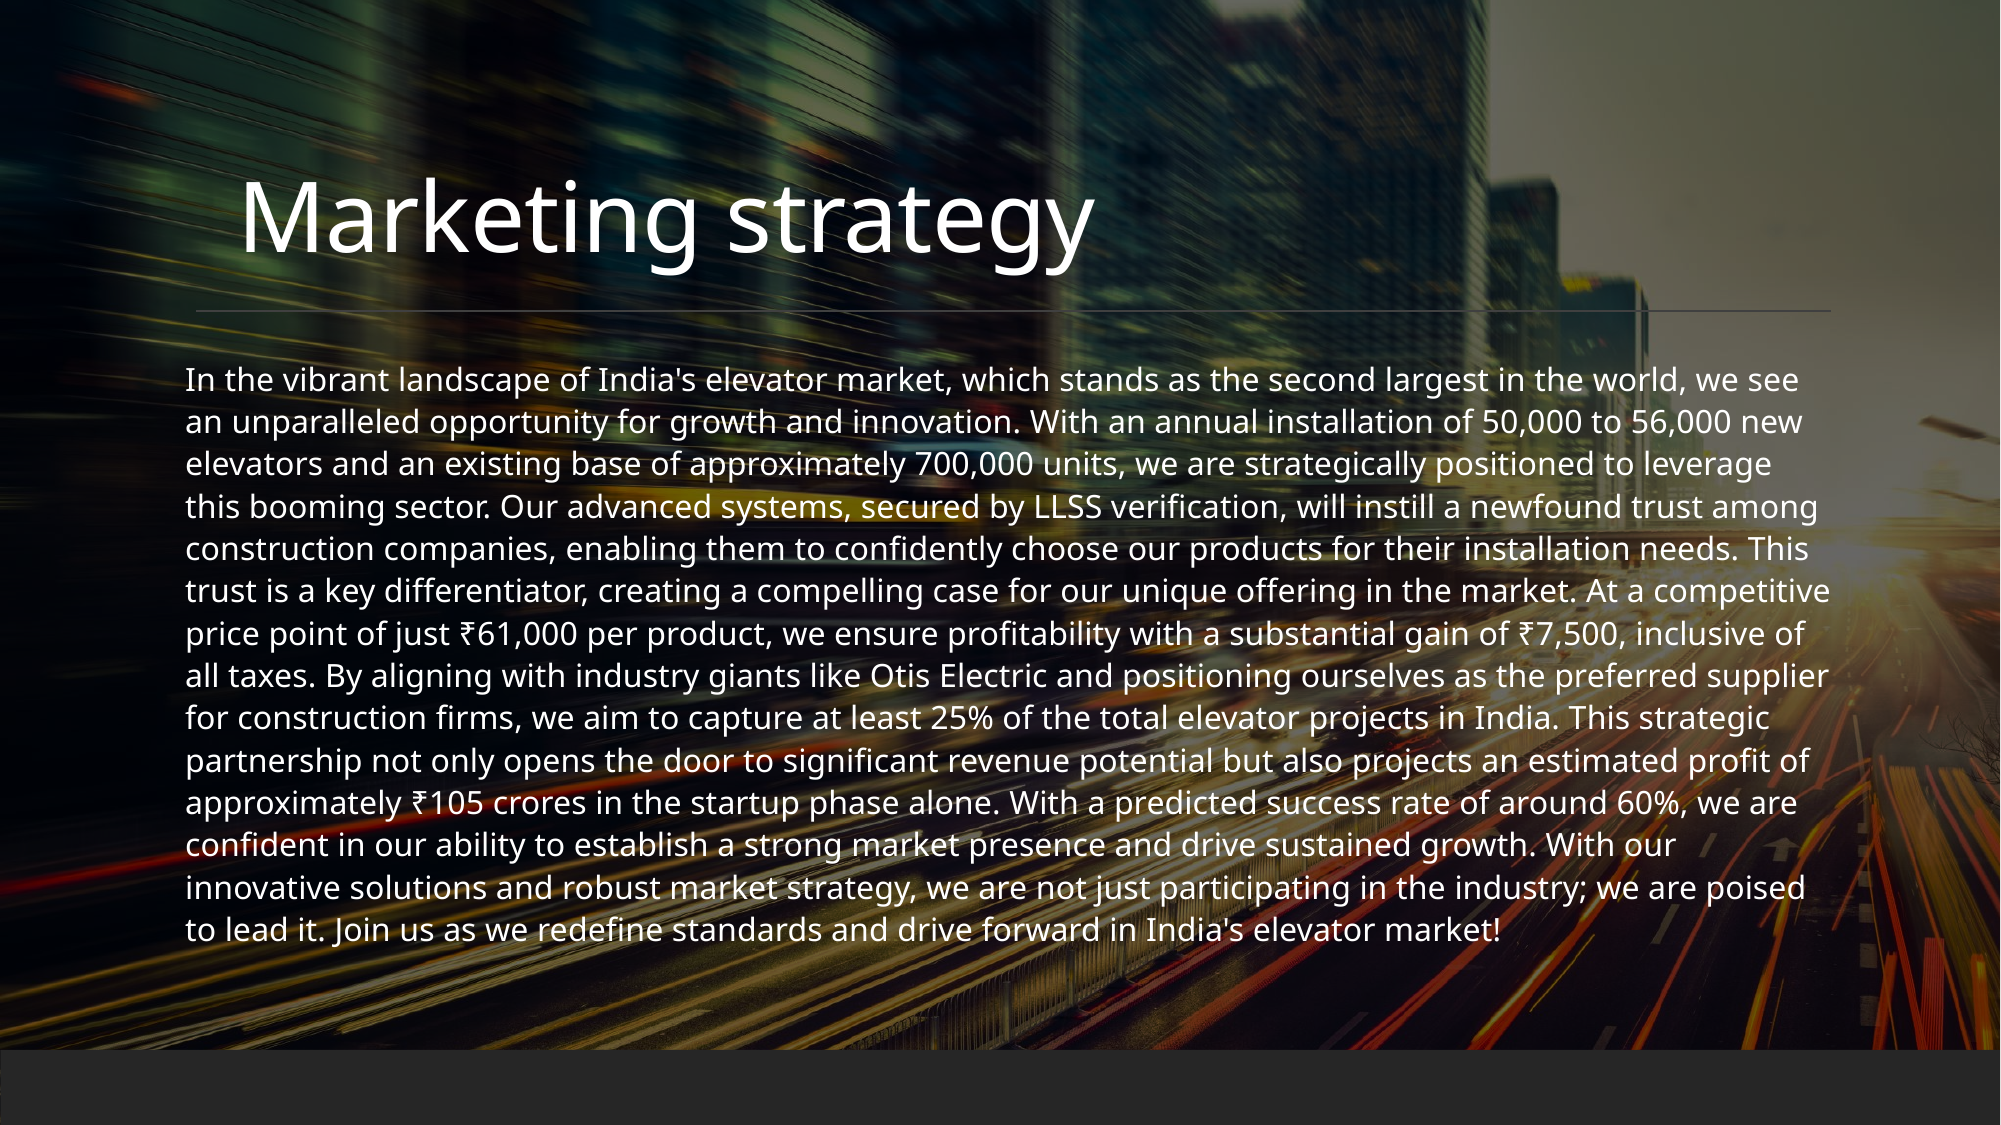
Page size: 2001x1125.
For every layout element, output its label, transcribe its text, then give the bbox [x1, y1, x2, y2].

list In the vibrant landscape of India's elevator market, which stands as the second largest in the world, we see an unparalleled opportunity for growth and innovation. With an annual installation of 50,000 to 56,000 new elevators and an existing base of approximately 700,000 units, we are strategically positioned to leverage this booming sector. Our advanced systems, secured by LLSS verification, will instill a newfound trust among construction companies, enabling them to confidently choose our products for their installation needs. This trust is a key differentiator, creating a compelling case for our unique offering in the market. At a competitive price point of just ₹61,000 per product, we ensure profitability with a substantial gain of ₹7,500, inclusive of all taxes. By aligning with industry giants like Otis Electric and positioning ourselves as the preferred supplier for construction firms, we aim to capture at least 25% of the total elevator projects in India. This strategic partnership not only opens the door to significant revenue potential but also projects an estimated profit of approximately ₹105 crores in the startup phase alone. With a predicted success rate of around 60%, we are confident in our ability to establish a strong market presence and drive sustained growth. With our innovative solutions and robust market strategy, we are not just participating in the industry; we are poised to lead it. Join us as we redefine standards and drive forward in India's elevator market! [185, 347, 1836, 965]
picture [0, 0, 2001, 1125]
title Marketing strategy [222, 43, 1873, 282]
